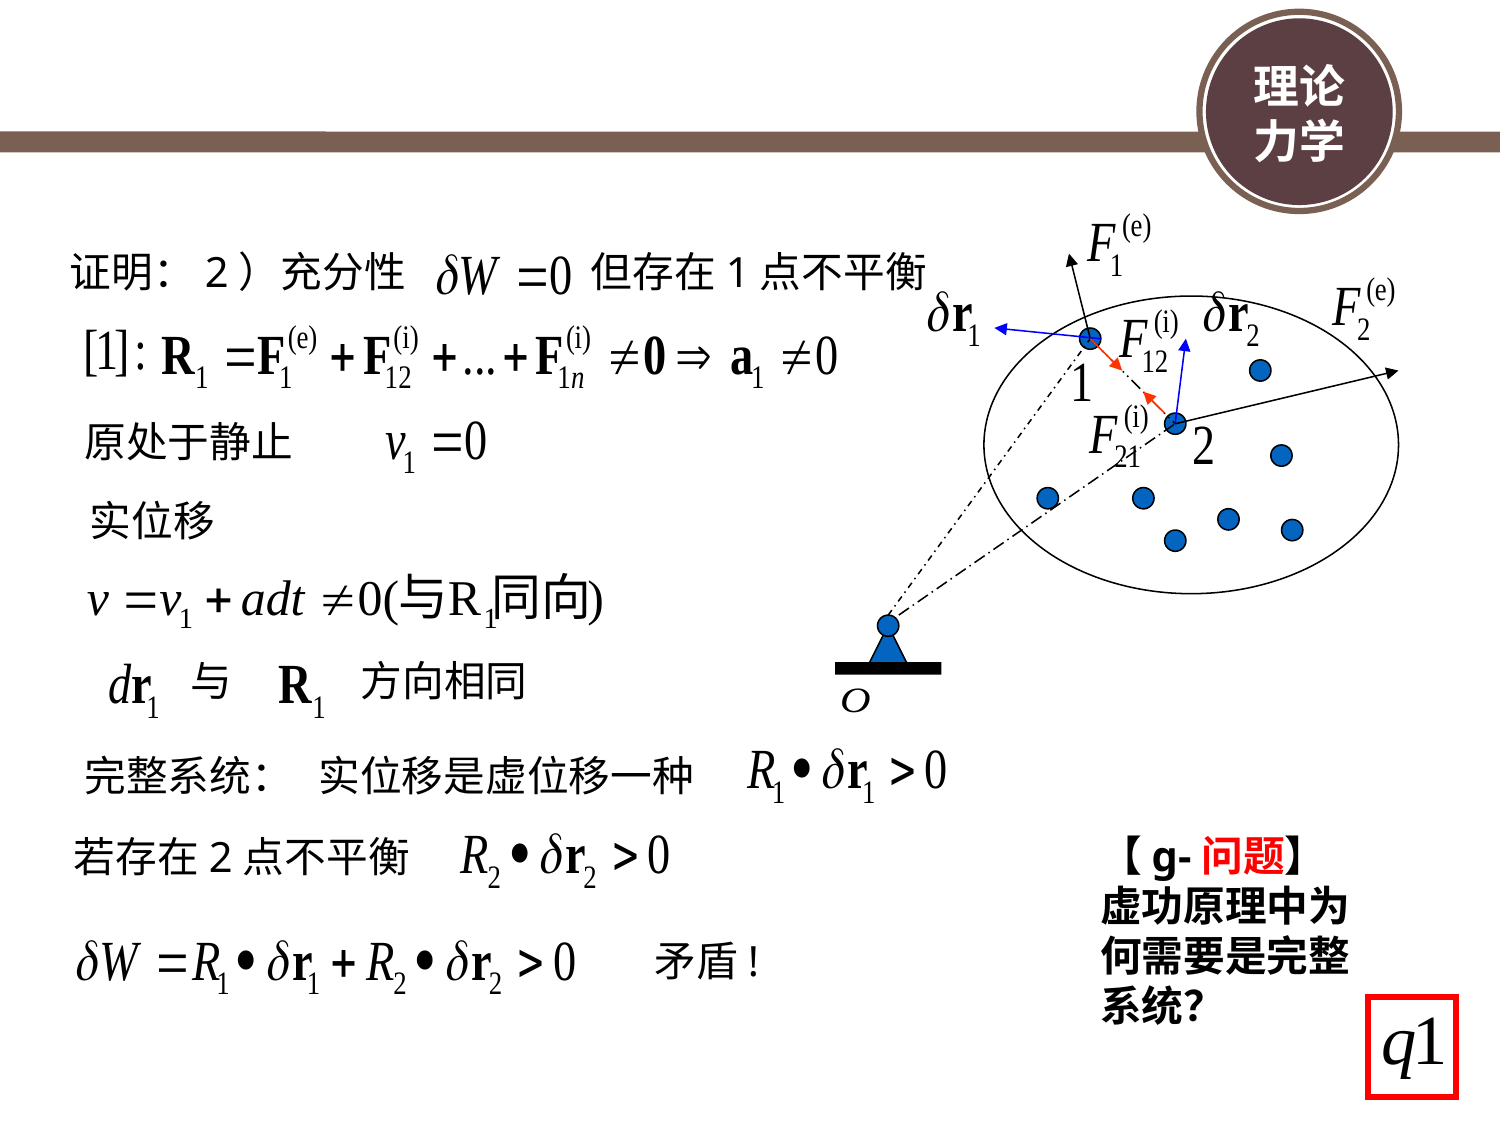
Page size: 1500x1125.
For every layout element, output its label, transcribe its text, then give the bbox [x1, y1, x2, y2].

text_box 若存在2点不平衡 [58, 822, 447, 888]
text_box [1370, 999, 1454, 1095]
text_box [739, 731, 956, 818]
text_box 但存在1点不平衡 [585, 238, 951, 303]
text_box 【g-问题】虚功原理中为何需要是完整系统？ [1085, 822, 1372, 1038]
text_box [1068, 348, 1097, 411]
text_box 证明：2）充分性 [54, 238, 428, 303]
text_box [154, 312, 847, 403]
text_box 实位移 [74, 487, 299, 553]
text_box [834, 679, 878, 722]
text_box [69, 923, 584, 1009]
text_box [1065, 253, 1074, 275]
text_box [994, 323, 1032, 336]
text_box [1323, 263, 1406, 355]
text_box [101, 646, 168, 733]
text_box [1079, 200, 1161, 291]
text_box [983, 349, 1032, 541]
text_box [1312, 367, 1399, 392]
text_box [1081, 391, 1159, 482]
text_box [1036, 327, 1304, 552]
text_box 完整系统： [69, 742, 303, 808]
text_box [1277, 309, 1375, 390]
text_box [834, 614, 942, 669]
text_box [378, 402, 495, 488]
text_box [1196, 274, 1270, 361]
text_box [1054, 377, 1399, 594]
text_box 与 [176, 646, 248, 712]
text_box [271, 646, 334, 733]
text_box 实位移是虚位移一种 [303, 742, 734, 808]
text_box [79, 565, 612, 637]
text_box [79, 317, 149, 394]
text_box 方向相同 [345, 647, 543, 713]
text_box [452, 816, 677, 903]
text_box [919, 274, 986, 361]
text_box 矛盾! [639, 927, 774, 992]
text_box 原处于静止 [69, 408, 368, 474]
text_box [428, 242, 581, 305]
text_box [1111, 295, 1189, 387]
text_box [1085, 309, 1106, 320]
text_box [1185, 412, 1225, 475]
